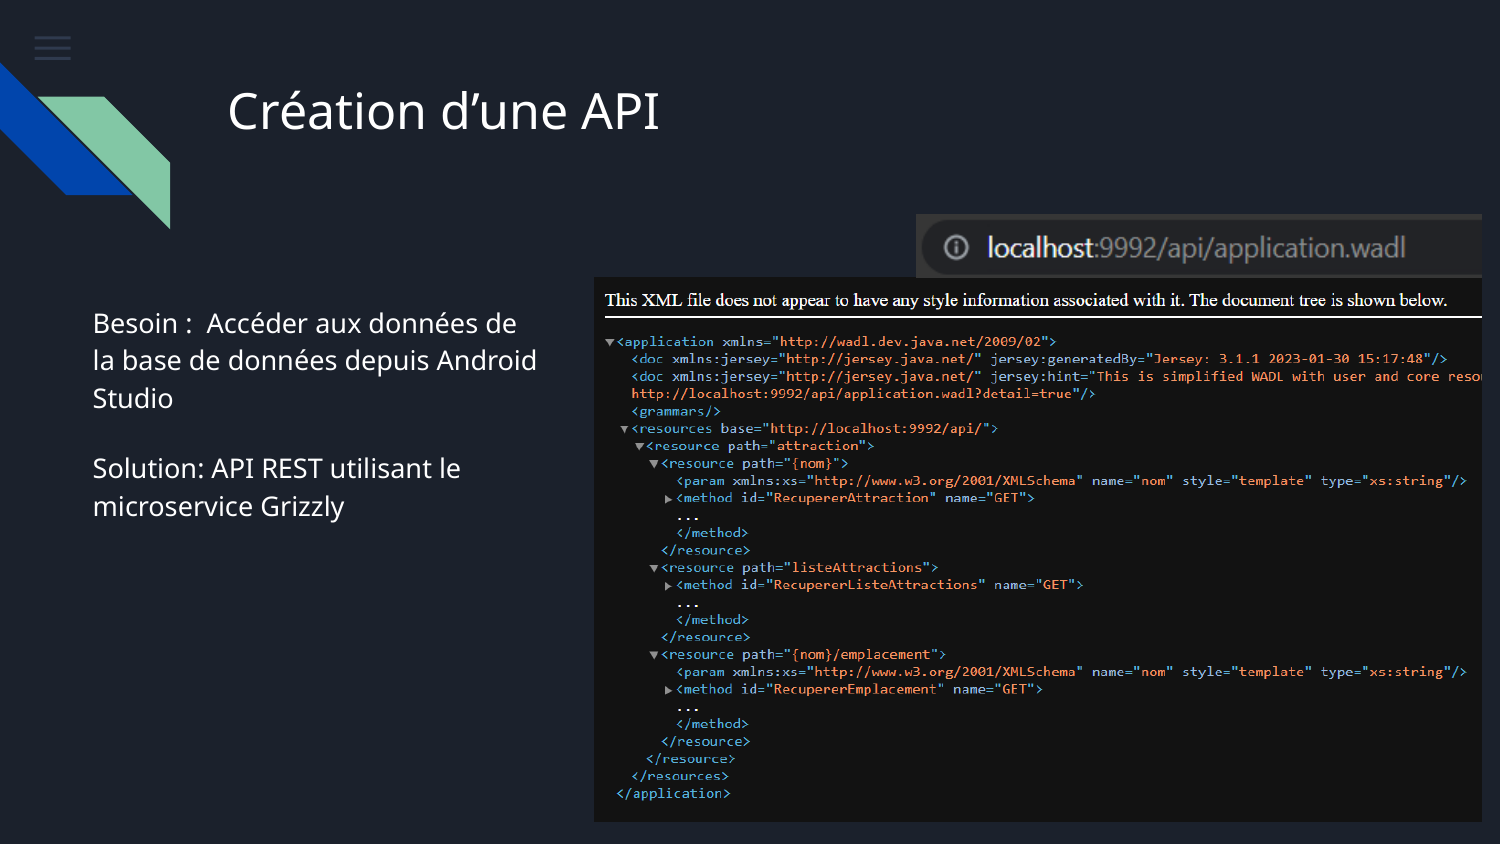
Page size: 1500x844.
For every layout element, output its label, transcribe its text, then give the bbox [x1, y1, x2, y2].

list Besoin : Accéder aux données de la base de données depuis Android Studio Solution: API REST utilisant le microservice Grizzly [77, 286, 560, 781]
title Création d’une API [212, 64, 1368, 215]
picture [593, 214, 1483, 822]
